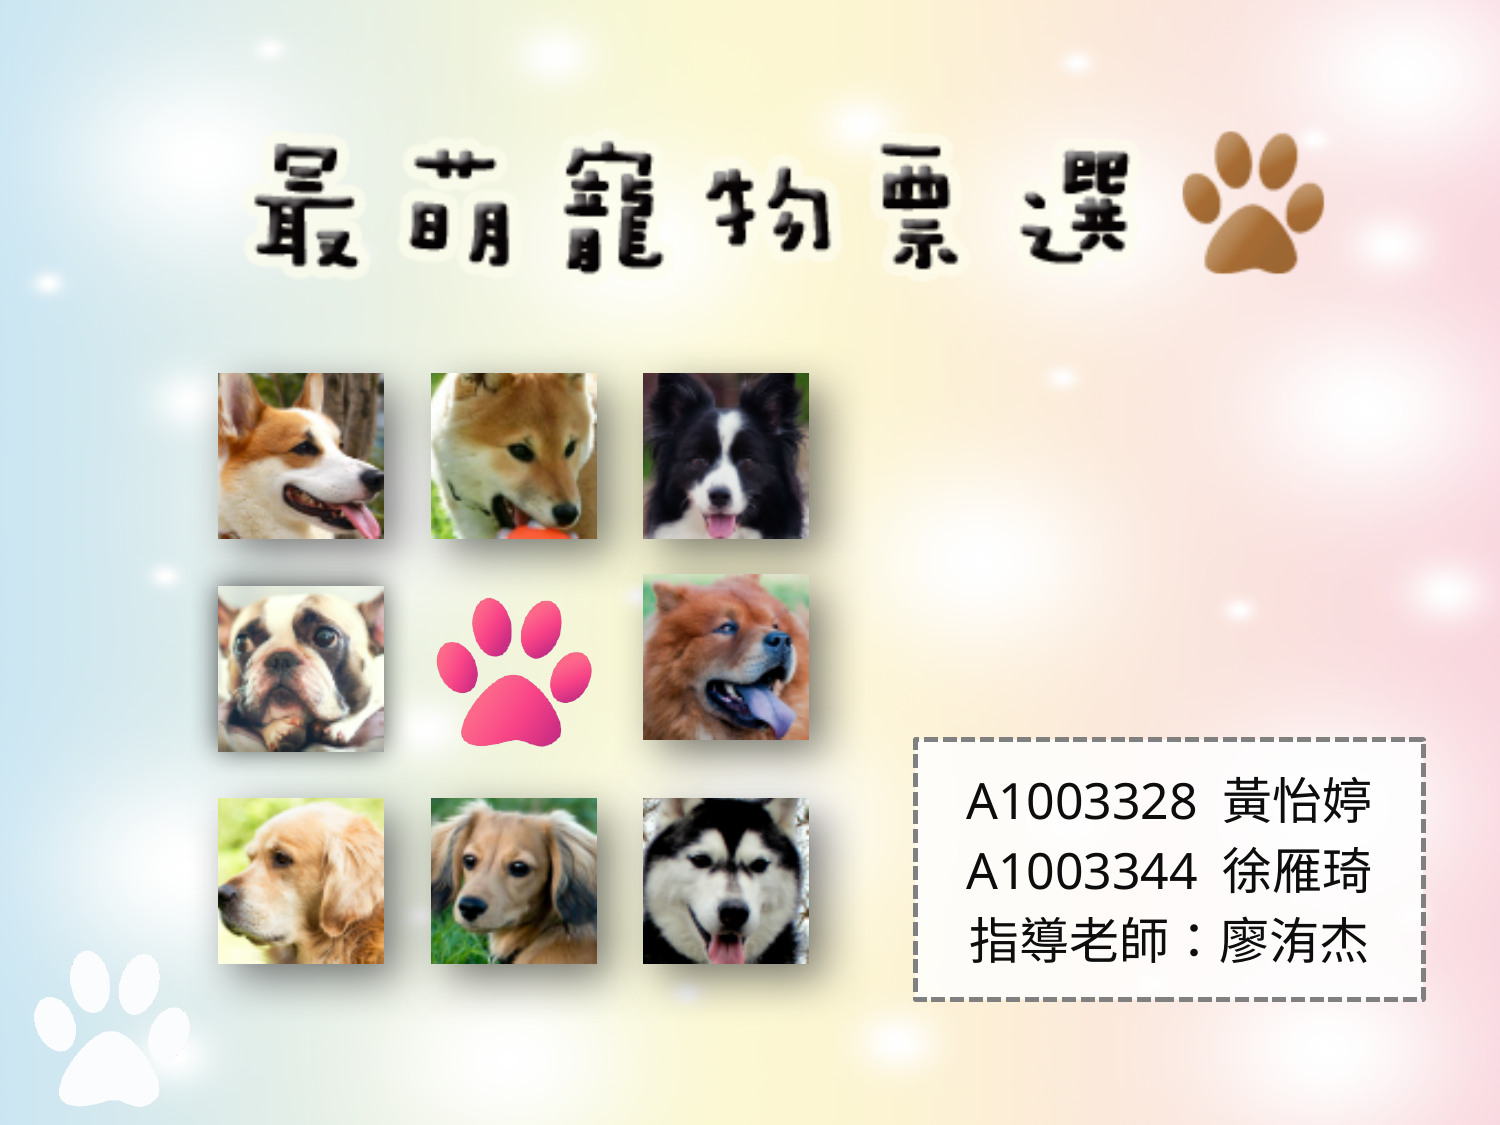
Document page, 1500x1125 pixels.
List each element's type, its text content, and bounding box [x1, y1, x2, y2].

subtitle A1003328 黃怡婷 A1003344 徐雁琦 指導老師：廖洧杰 [915, 739, 1424, 1000]
picture [0, 0, 1500, 1125]
